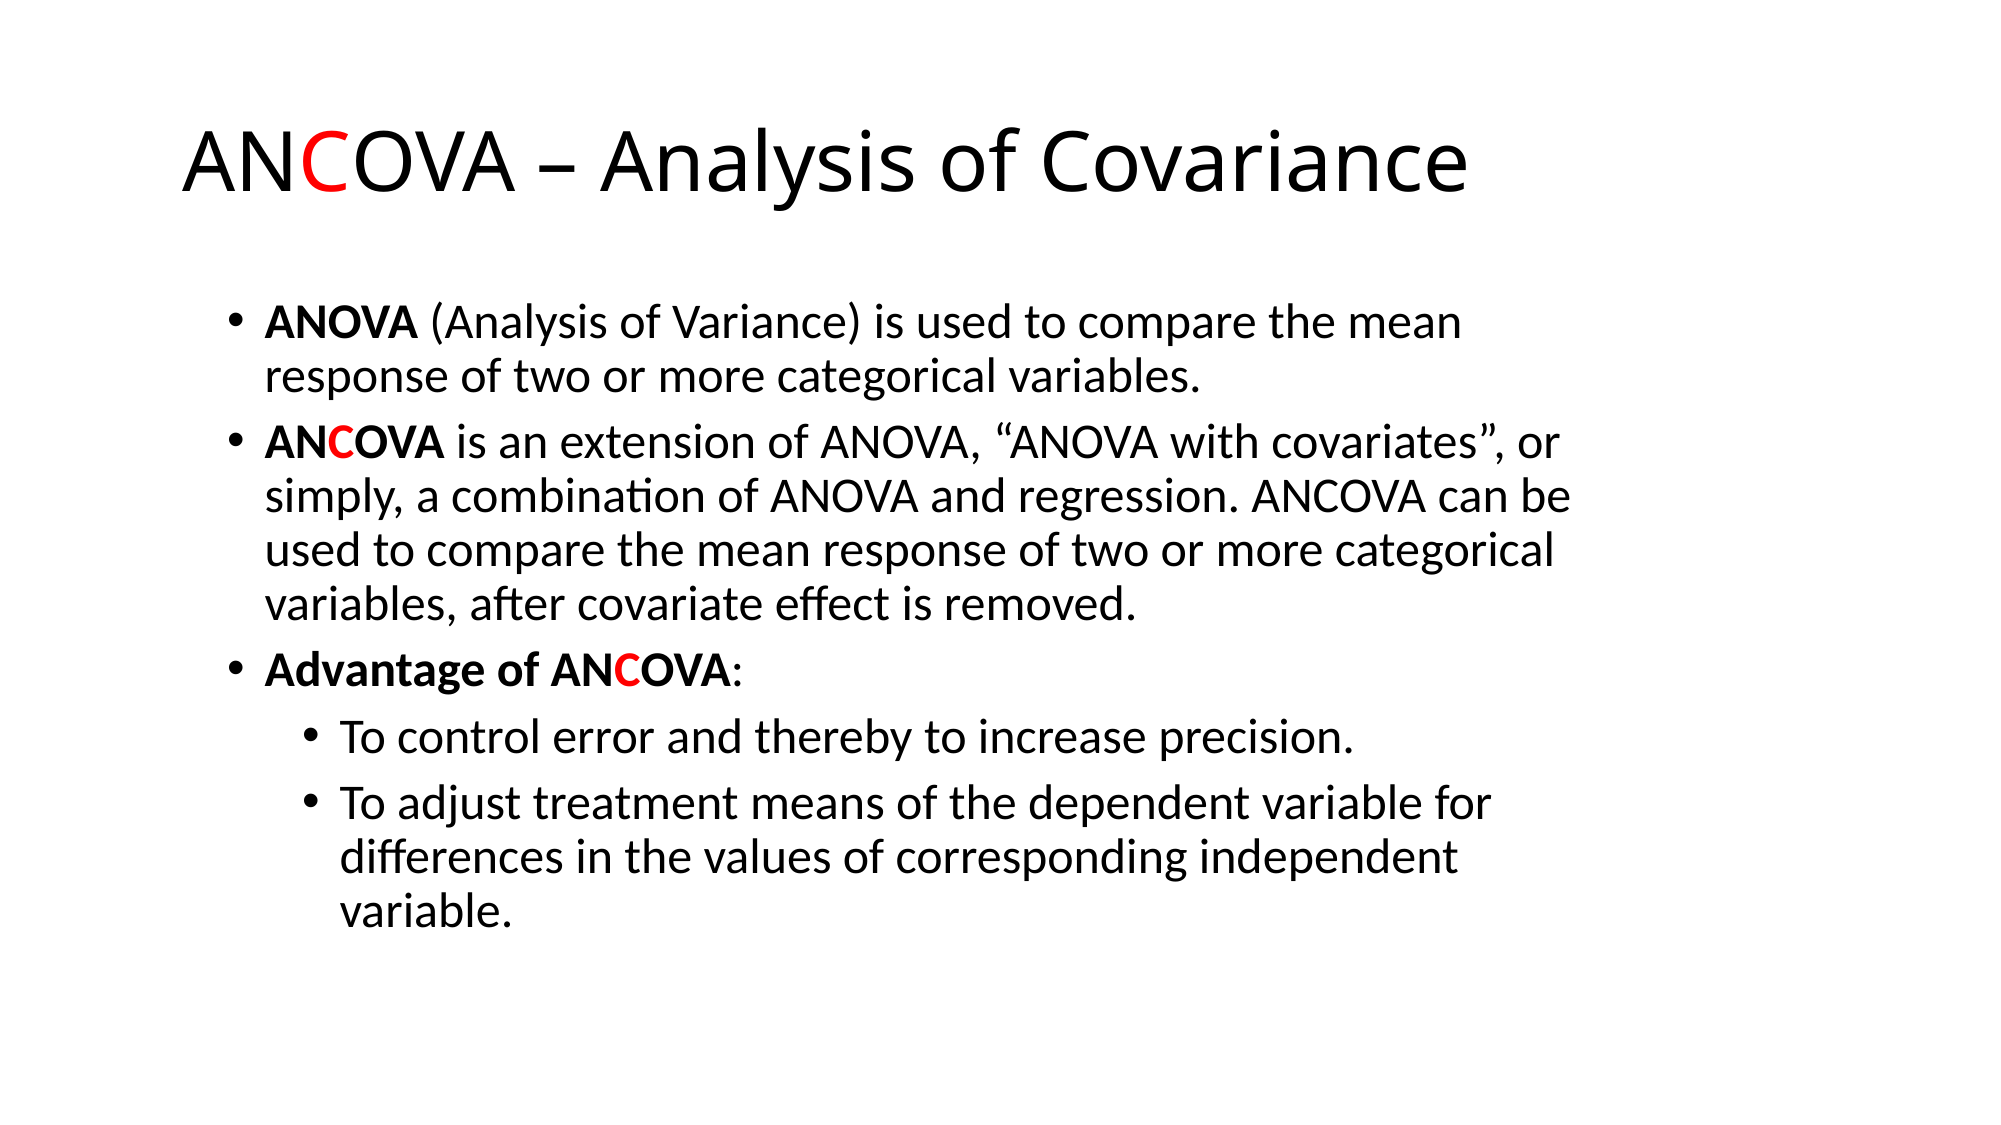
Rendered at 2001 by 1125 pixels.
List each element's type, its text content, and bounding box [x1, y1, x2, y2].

text_box ANCOVA – Analysis of Covariance [167, 112, 1940, 254]
text_box ANOVA (Analysis of Variance) is used to compare the mean response of two or more categorical variables. ANCOVA is an extension of ANOVA, “ANOVA with covariates”, or simply, a combination of ANOVA and regression. ANCOVA can be used to compare the mean response of two or more categorical variables, after covariate effect is removed. Advantage of ANCOVA: To control error and thereby to increase precision. To adjust treatment means of the dependent variable for differences in the values of corresponding independent variable. [137, 287, 1628, 969]
